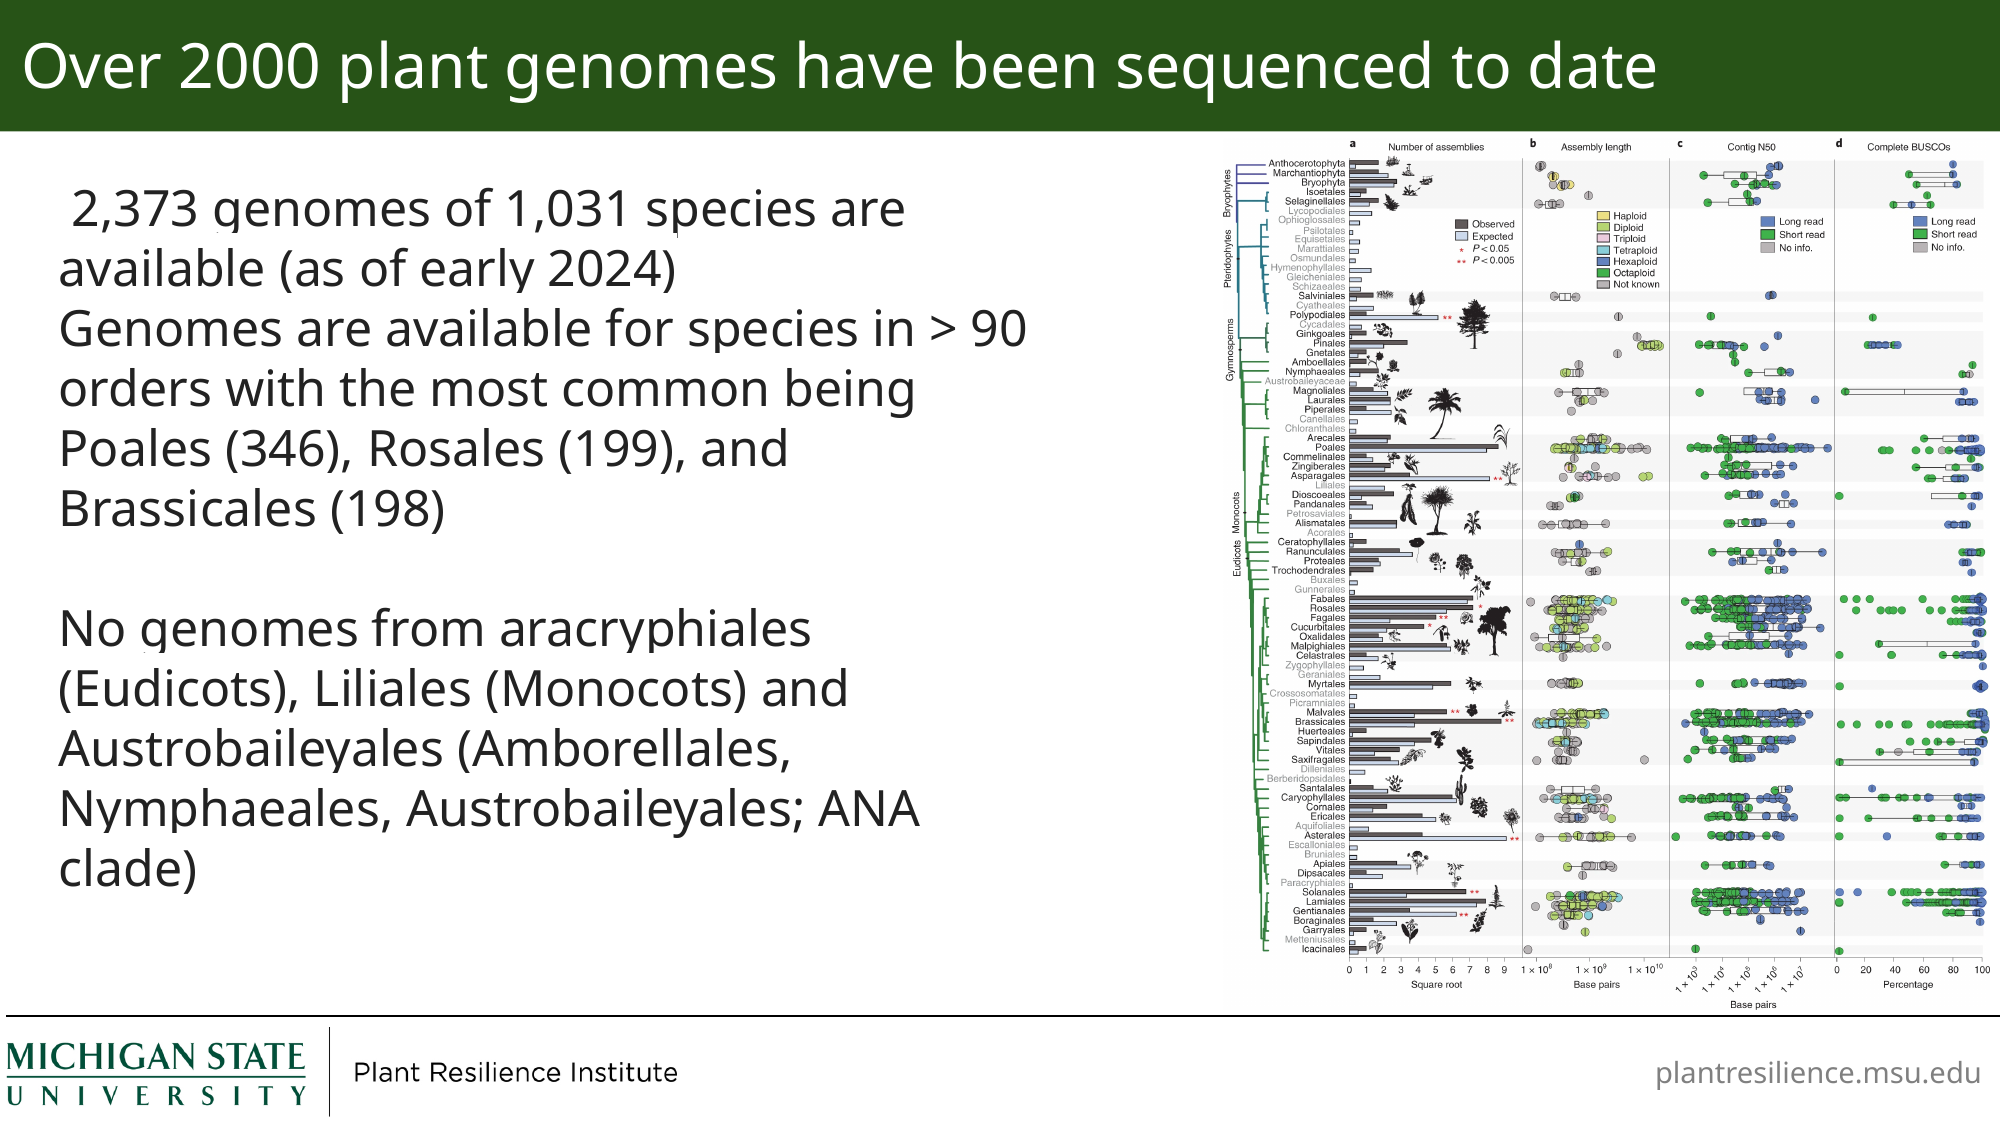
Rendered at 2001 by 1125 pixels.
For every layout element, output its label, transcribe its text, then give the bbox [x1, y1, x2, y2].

picture [1223, 137, 1990, 1010]
text_box plantresilience.msu.edu [1637, 1049, 2000, 1095]
text_box Over 2000 plant genomes have been sequenced to date [6, 18, 1909, 108]
text_box 2,373 genomes of 1,031 species are available (as of early 2024) Genomes are available for species in > 90 orders with the most common being Poales (346), Rosales (199), and Brassicales (198) No genomes from aracryphiales (Eudicots), Liliales (Monocots) and Austrobaileyales (Amborellales, Nymphaeales, Austrobaileyales; ANA clade) [44, 168, 1054, 904]
text_box [0, 0, 2000, 133]
picture [5, 1027, 677, 1117]
